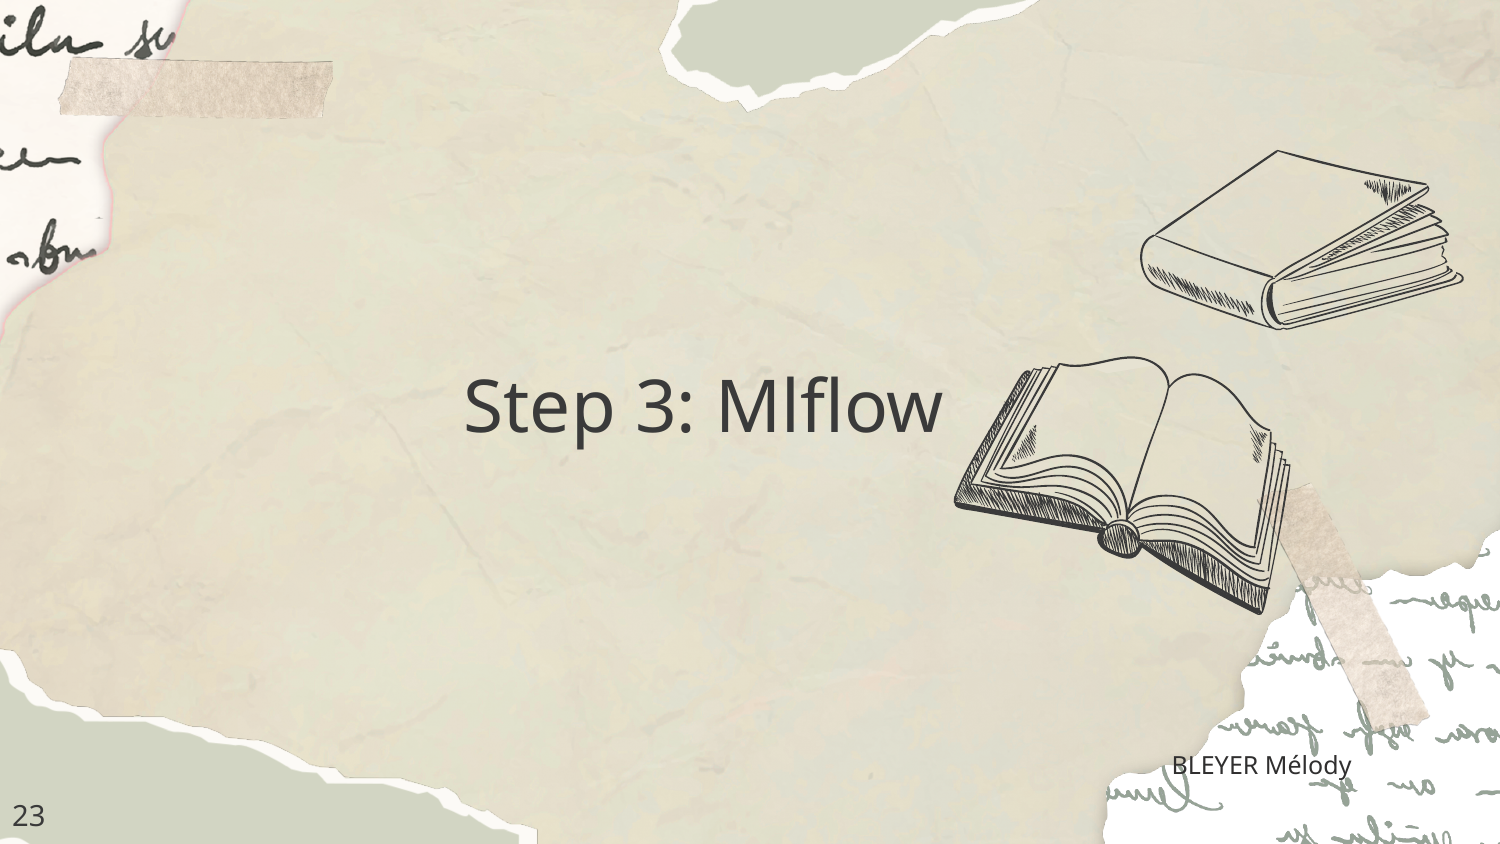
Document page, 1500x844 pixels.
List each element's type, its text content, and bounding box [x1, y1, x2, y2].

picture [0, 0, 1500, 844]
text_box 23 [0, 777, 75, 842]
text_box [1066, 384, 1500, 844]
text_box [950, 308, 1333, 619]
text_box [1133, 149, 1450, 327]
picture [1450, 275, 1461, 284]
title Step 3: Mlflow [102, 307, 951, 462]
